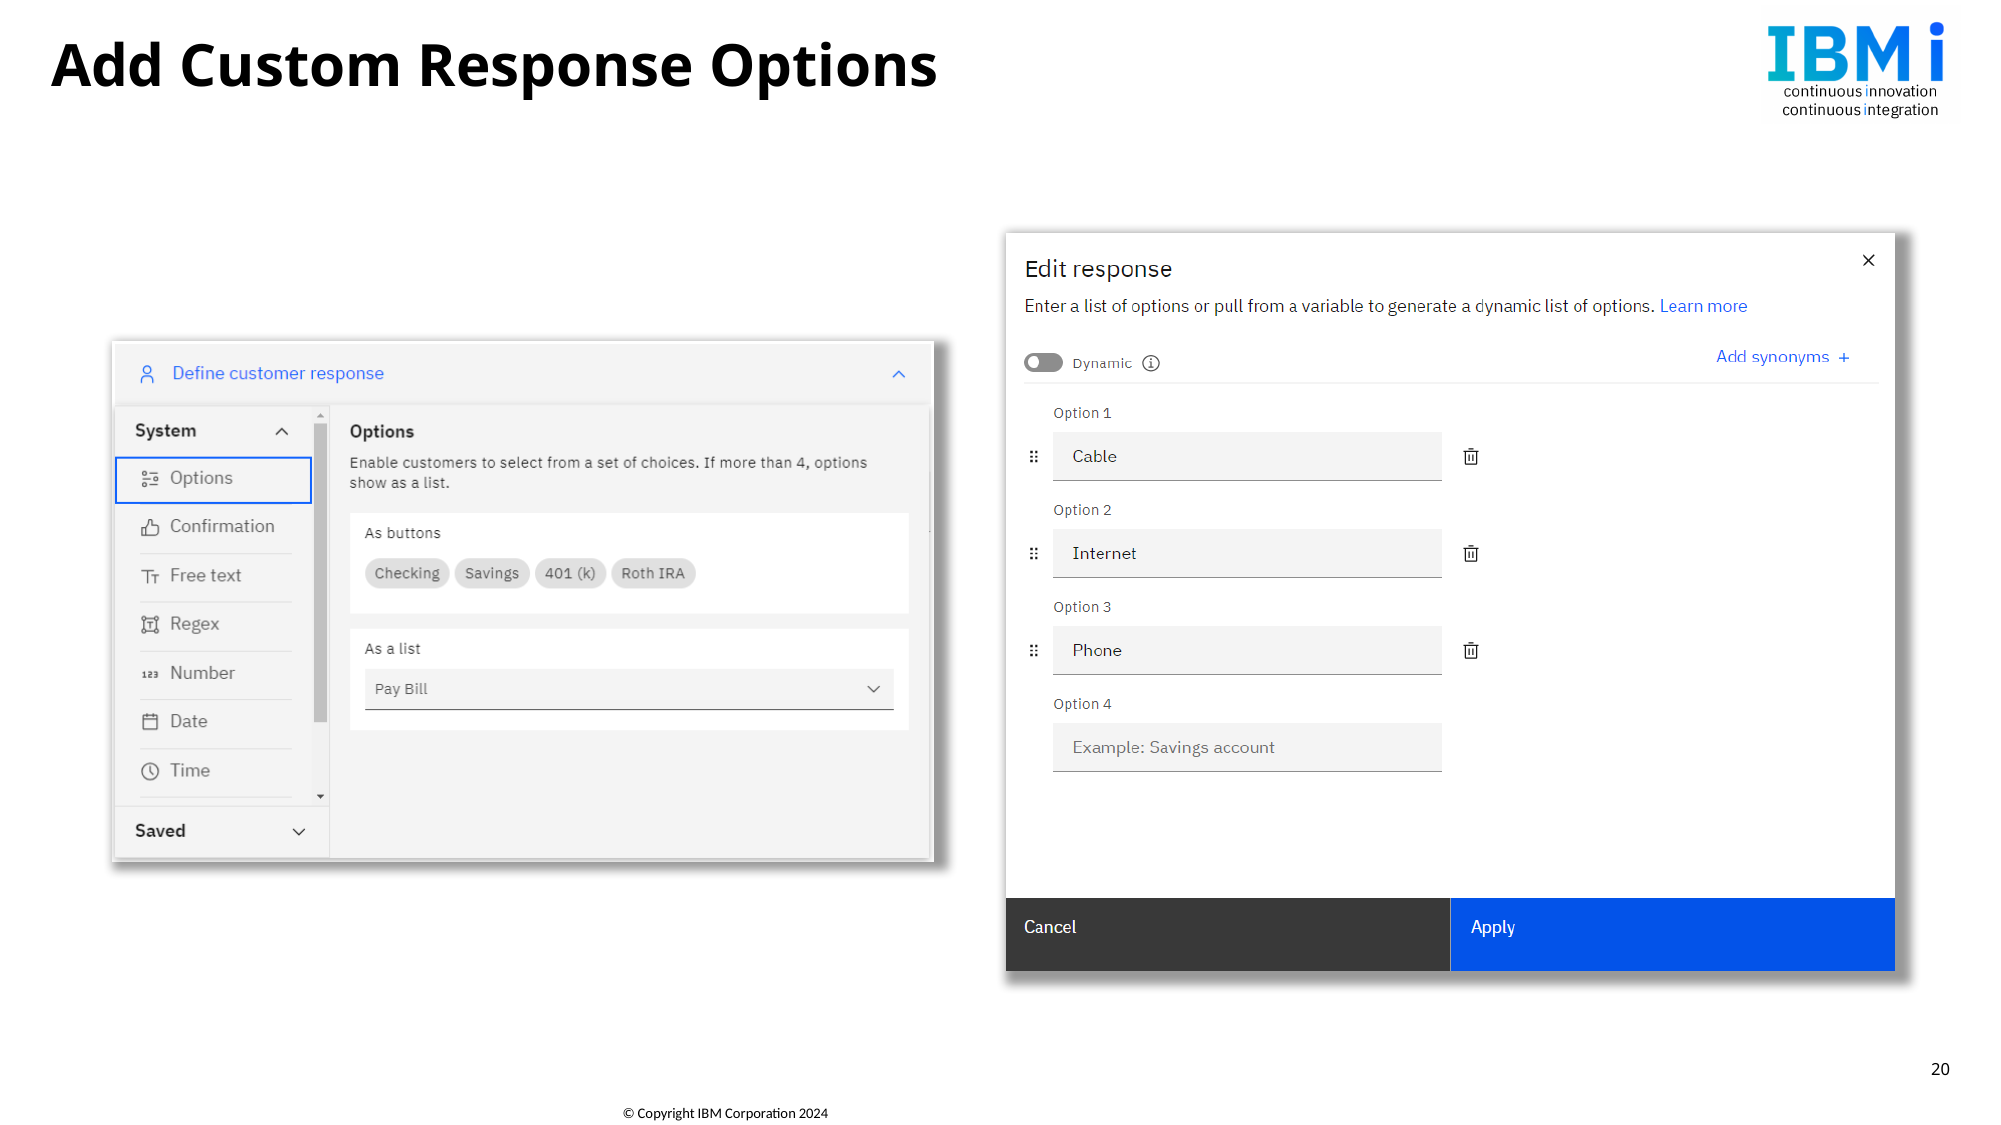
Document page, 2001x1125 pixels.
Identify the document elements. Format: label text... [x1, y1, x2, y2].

title Add Custom Response Options [51, 36, 1721, 101]
slide_number 20 [1500, 1055, 1950, 1086]
picture [112, 341, 934, 863]
picture [1761, 5, 1961, 124]
picture [1005, 233, 1895, 971]
